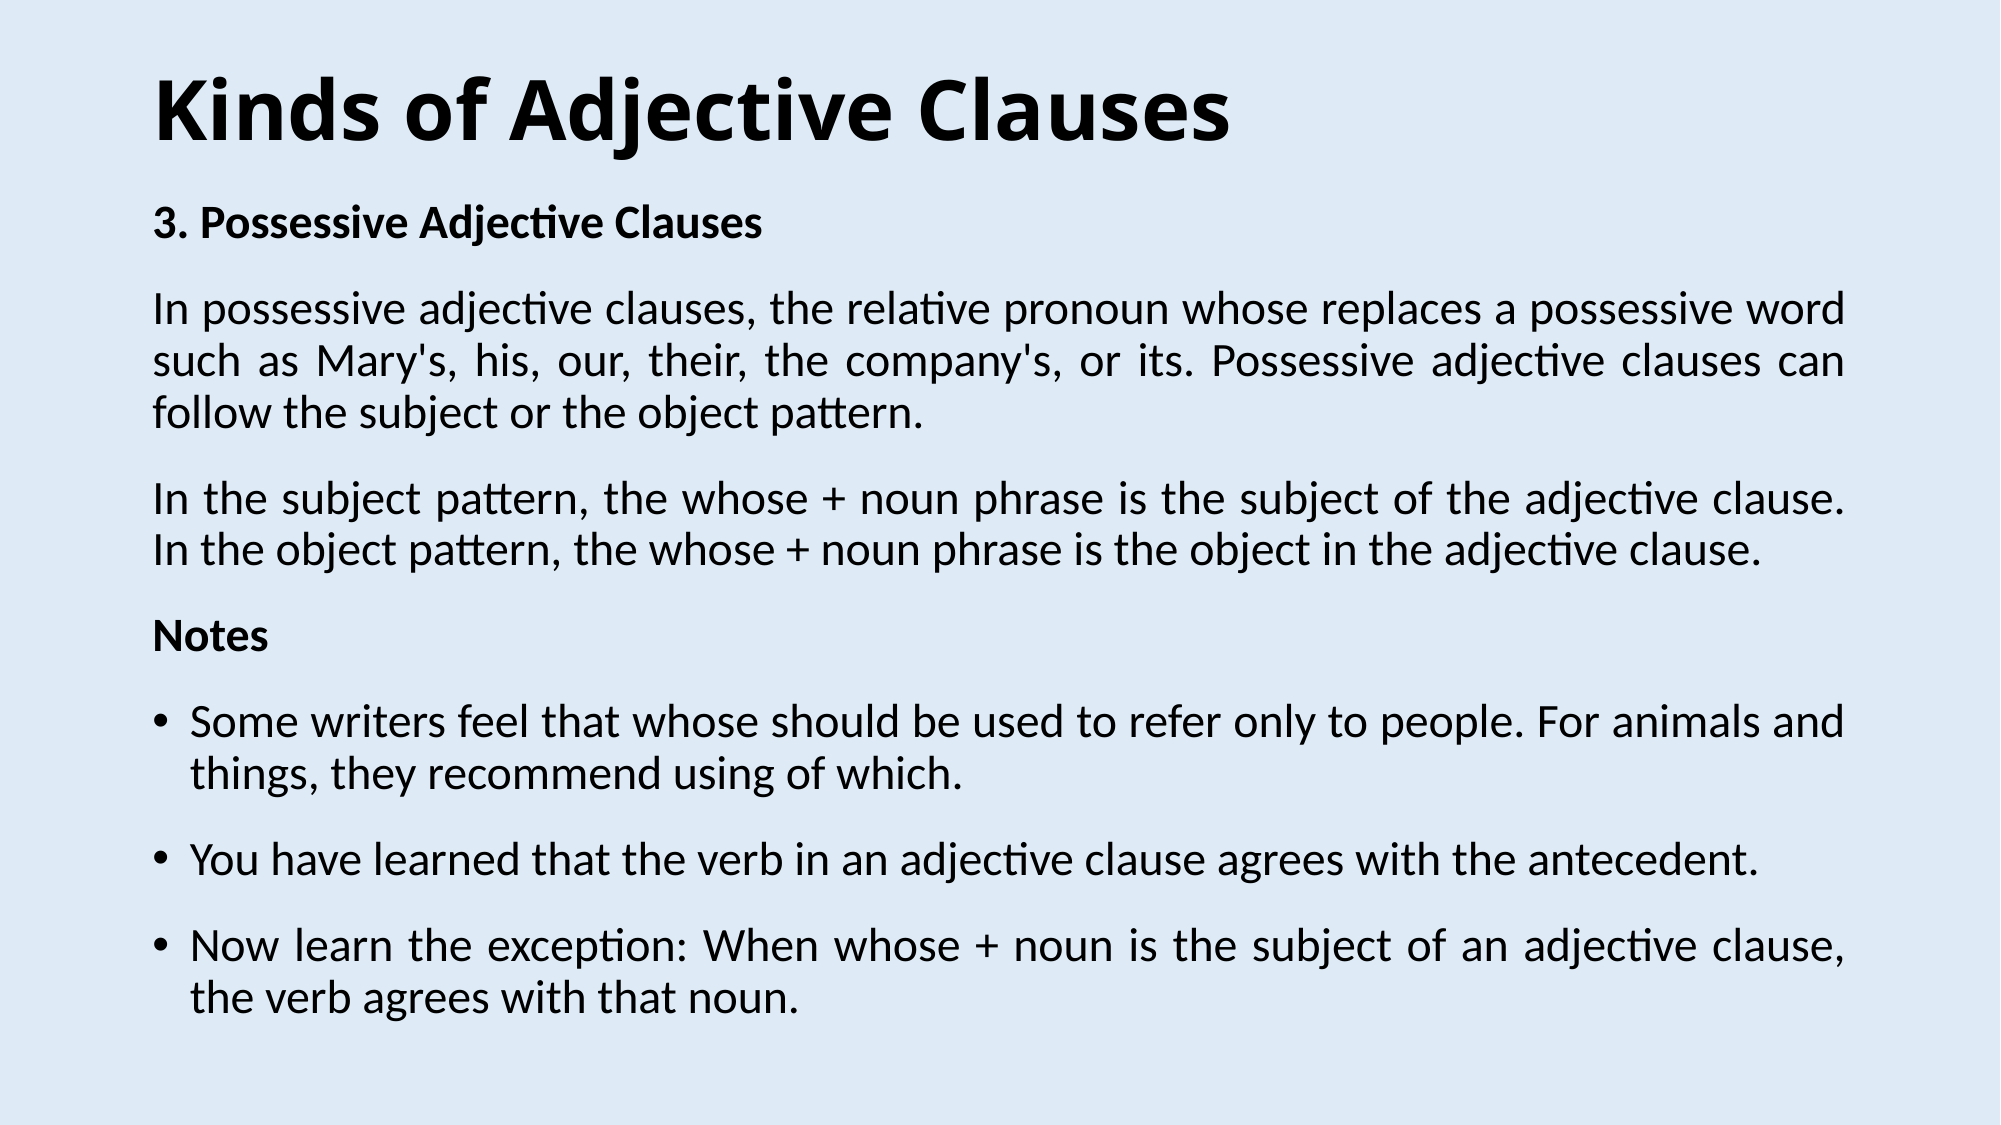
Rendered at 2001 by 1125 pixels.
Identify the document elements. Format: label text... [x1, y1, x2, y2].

list 3. Possessive Adjective Clauses In possessive adjective clauses, the relative pronoun whose replaces a possessive word such as Mary's, his, our, their, the company's, or its. Possessive adjective clauses can follow the subject or the object pattern. In the subject pattern, the whose + noun phrase is the subject of the adjective clause. In the object pattern, the whose + noun phrase is the object in the adjective clause. Notes Some writers feel that whose should be used to refer only to people. For animals and things, they recommend using of which. You have learned that the verb in an adjective clause agrees with the antecedent. Now learn the exception: When whose + noun is the subject of an adjective clause, the verb agrees with that noun. [137, 189, 1863, 1077]
title Kinds of Adjective Clauses [137, 55, 1863, 172]
